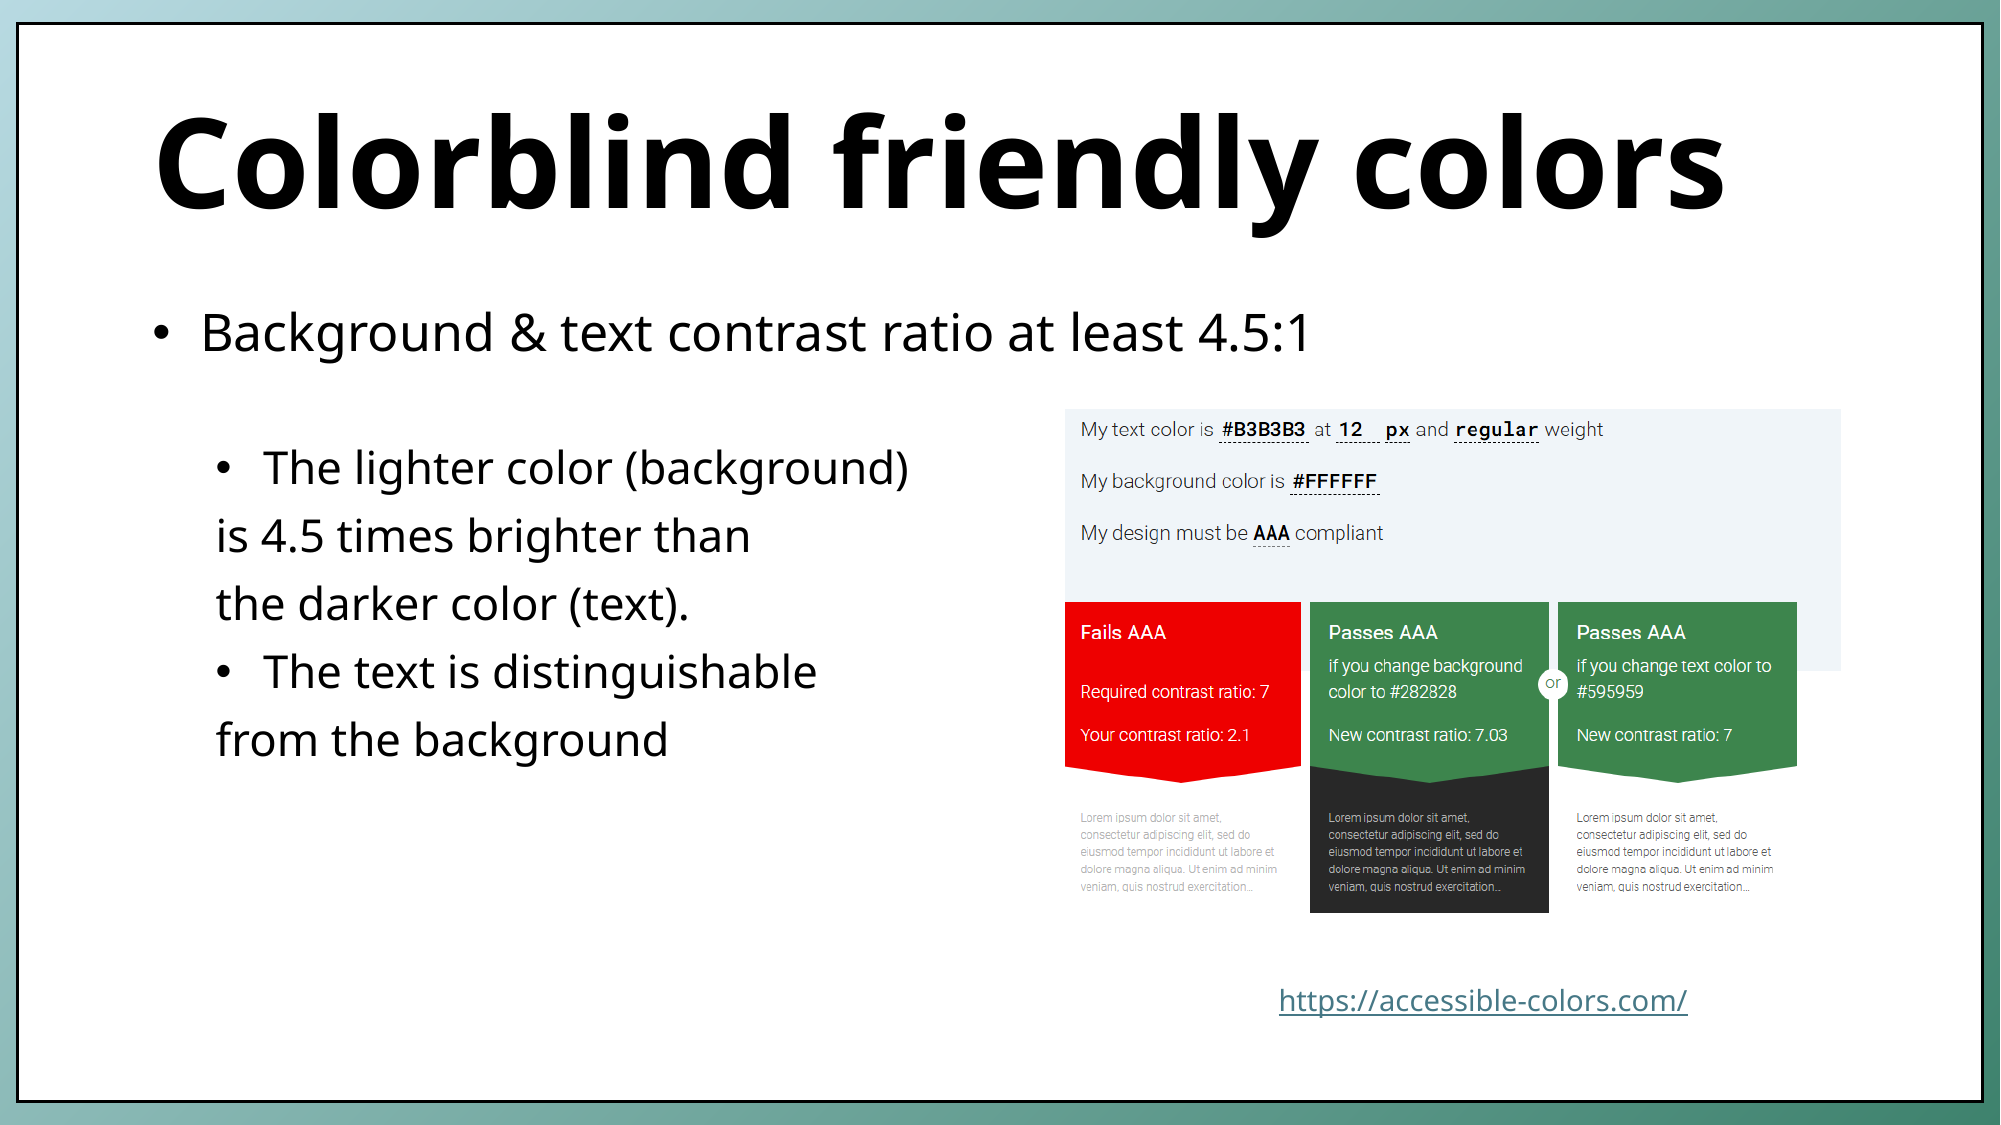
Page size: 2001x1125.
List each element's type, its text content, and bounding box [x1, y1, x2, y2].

picture [1065, 409, 1842, 939]
text_box [16, 22, 1984, 1103]
title Colorblind friendly colors [137, 59, 1863, 278]
list Background & text contrast ratio at least 4.5:1 The lighter color (background) is 4.5 times brighter than the darker color (text). The text is distinguishable from the background https://accessible-colors.com/ [137, 299, 1704, 1033]
